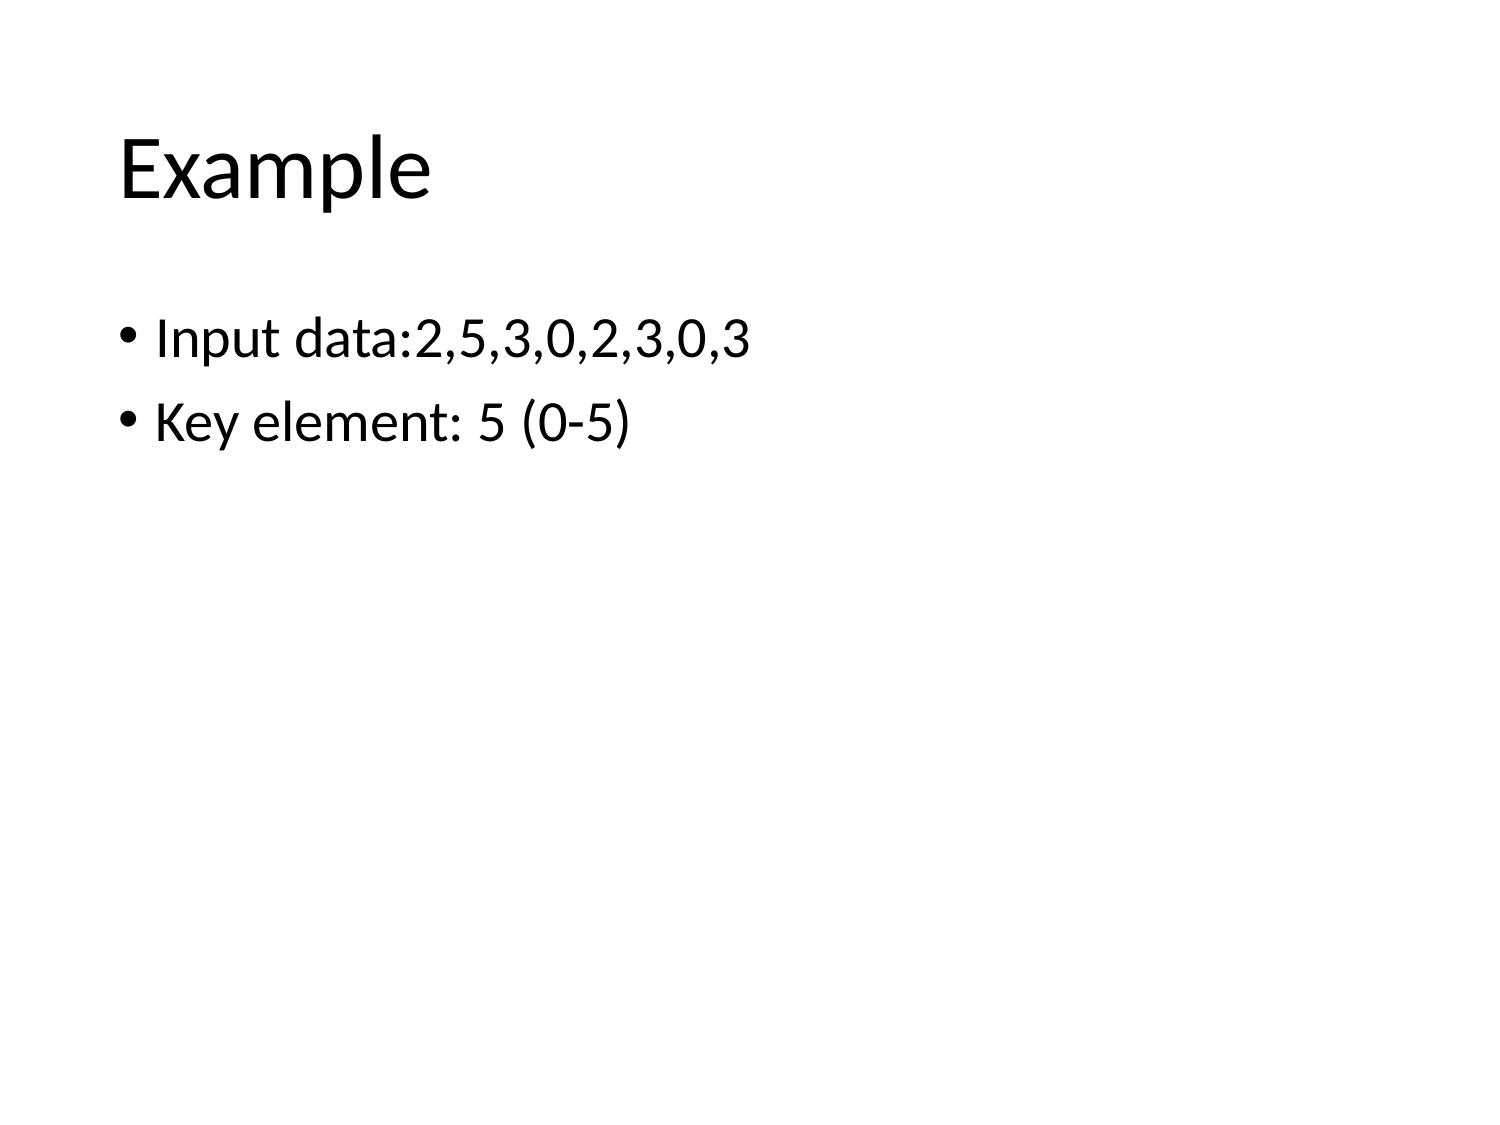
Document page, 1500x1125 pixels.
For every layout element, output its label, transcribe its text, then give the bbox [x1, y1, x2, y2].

list Input data:2,5,3,0,2,3,0,3 Key element: 5 (0-5) [103, 299, 1397, 1014]
title Example [103, 59, 1397, 278]
